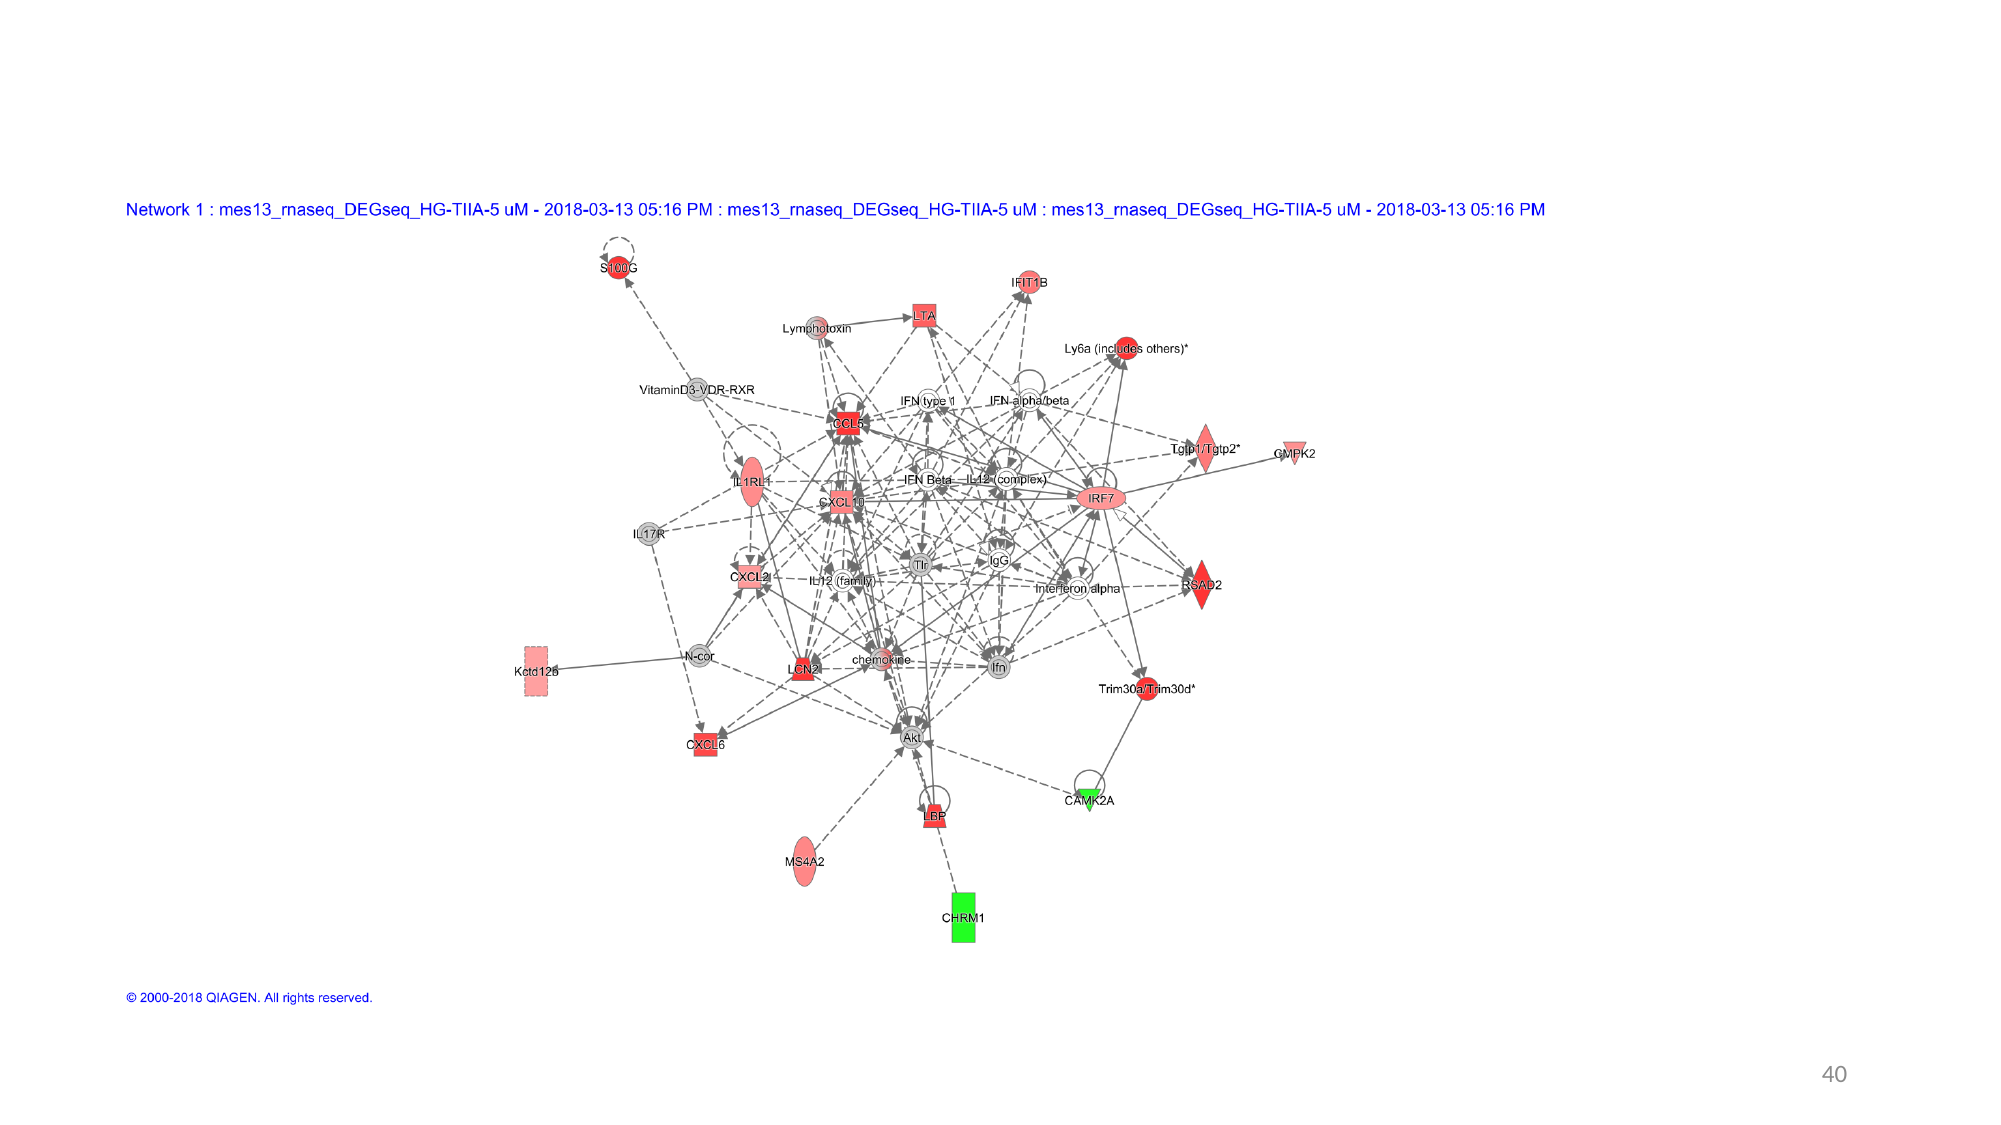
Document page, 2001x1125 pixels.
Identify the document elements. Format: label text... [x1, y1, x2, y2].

slide_number 40 [1412, 1042, 1863, 1103]
picture [124, 197, 1706, 1005]
